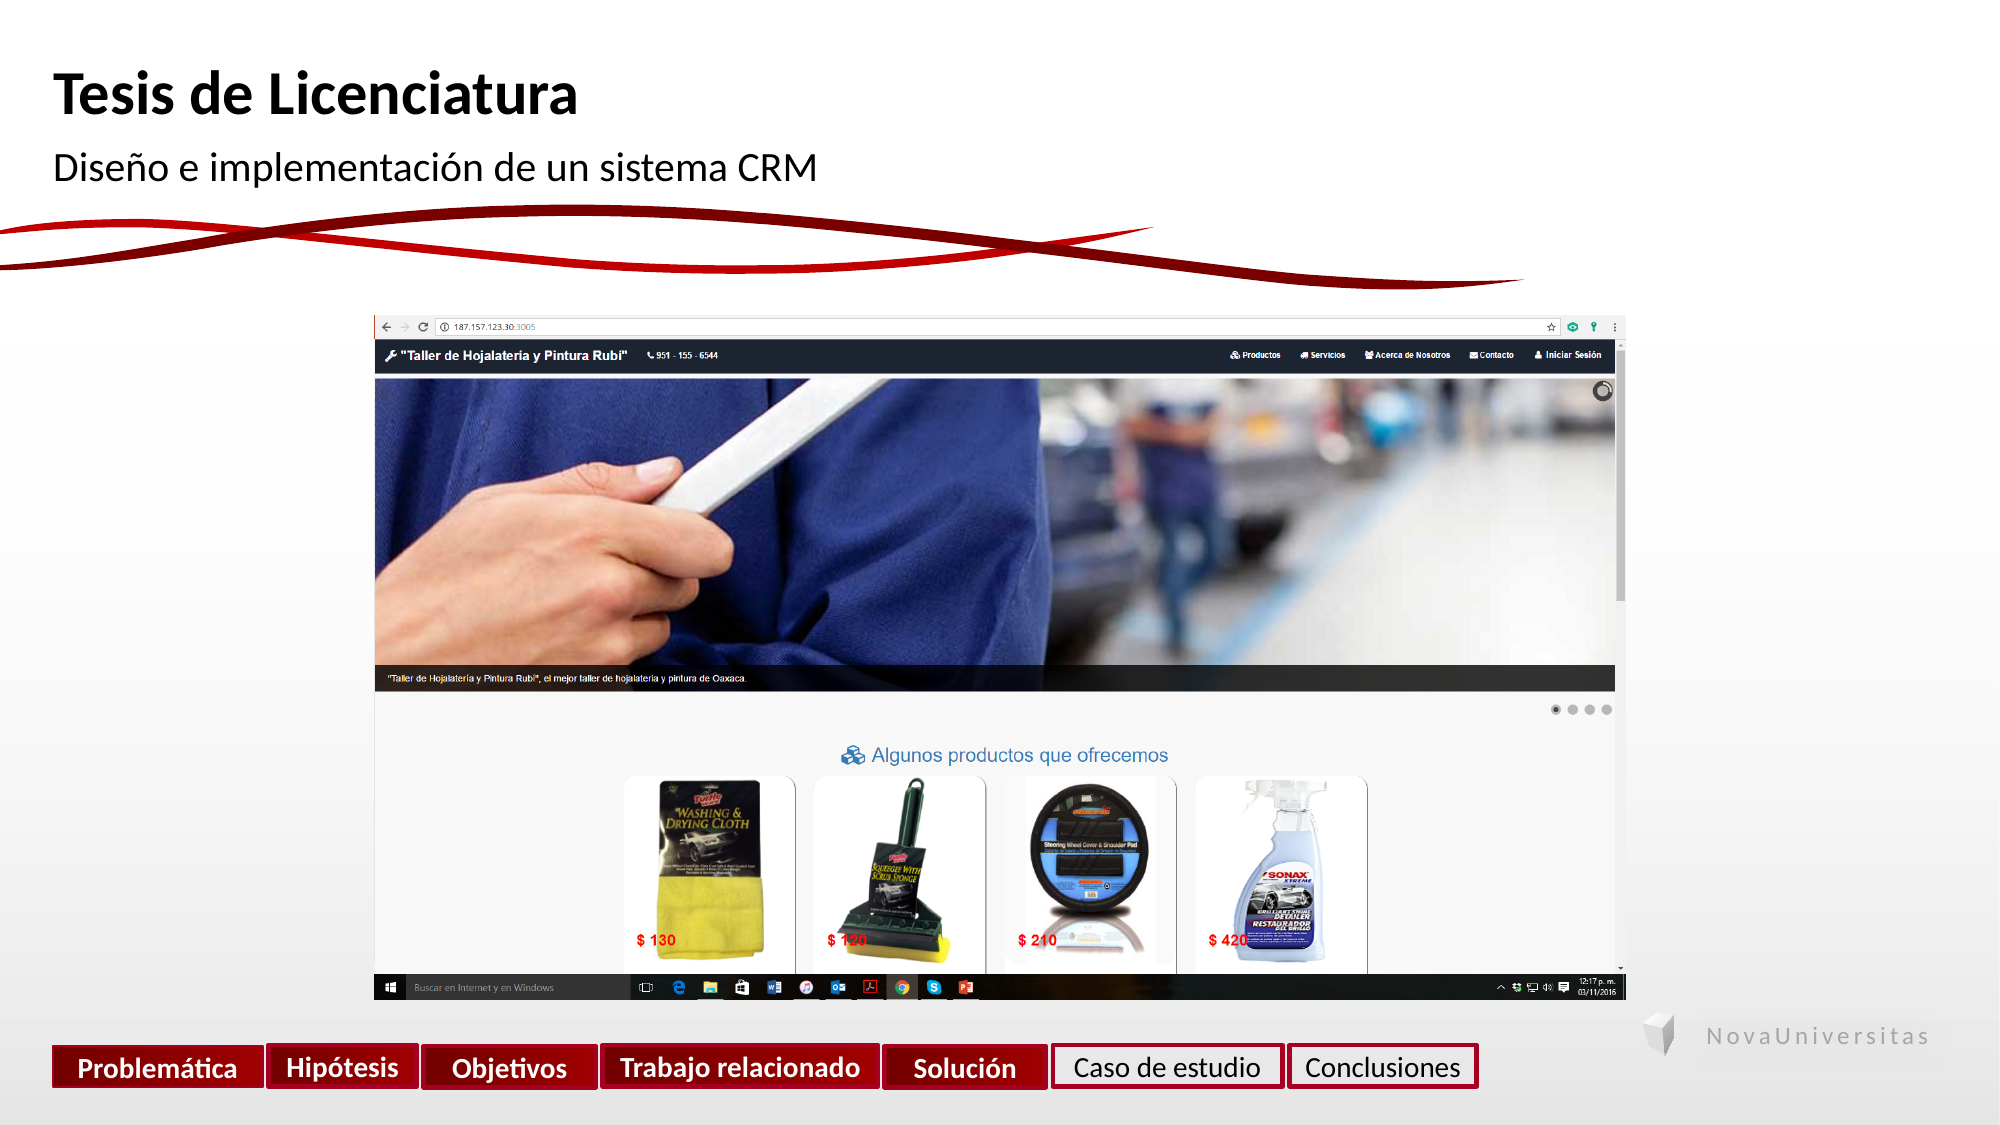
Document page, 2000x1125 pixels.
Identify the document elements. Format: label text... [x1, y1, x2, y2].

text_box Tesis de Licenciatura [53, 39, 1947, 140]
picture [374, 314, 1626, 1000]
text_box Trabajo relacionado [602, 1045, 878, 1087]
text_box Hipótesis [268, 1045, 417, 1087]
text_box [0, 218, 261, 235]
text_box Solución [884, 1046, 1046, 1088]
text_box [1042, 226, 1155, 246]
text_box Objetivos [423, 1046, 596, 1088]
text_box Caso de estudio [1052, 1045, 1283, 1087]
text_box [278, 233, 1026, 274]
text_box [0, 204, 1525, 290]
text_box Problemática [53, 1046, 263, 1088]
text_box Conclusiones [1289, 1045, 1477, 1087]
text_box Diseño e implementación de un sistema CRM [53, 140, 1947, 196]
